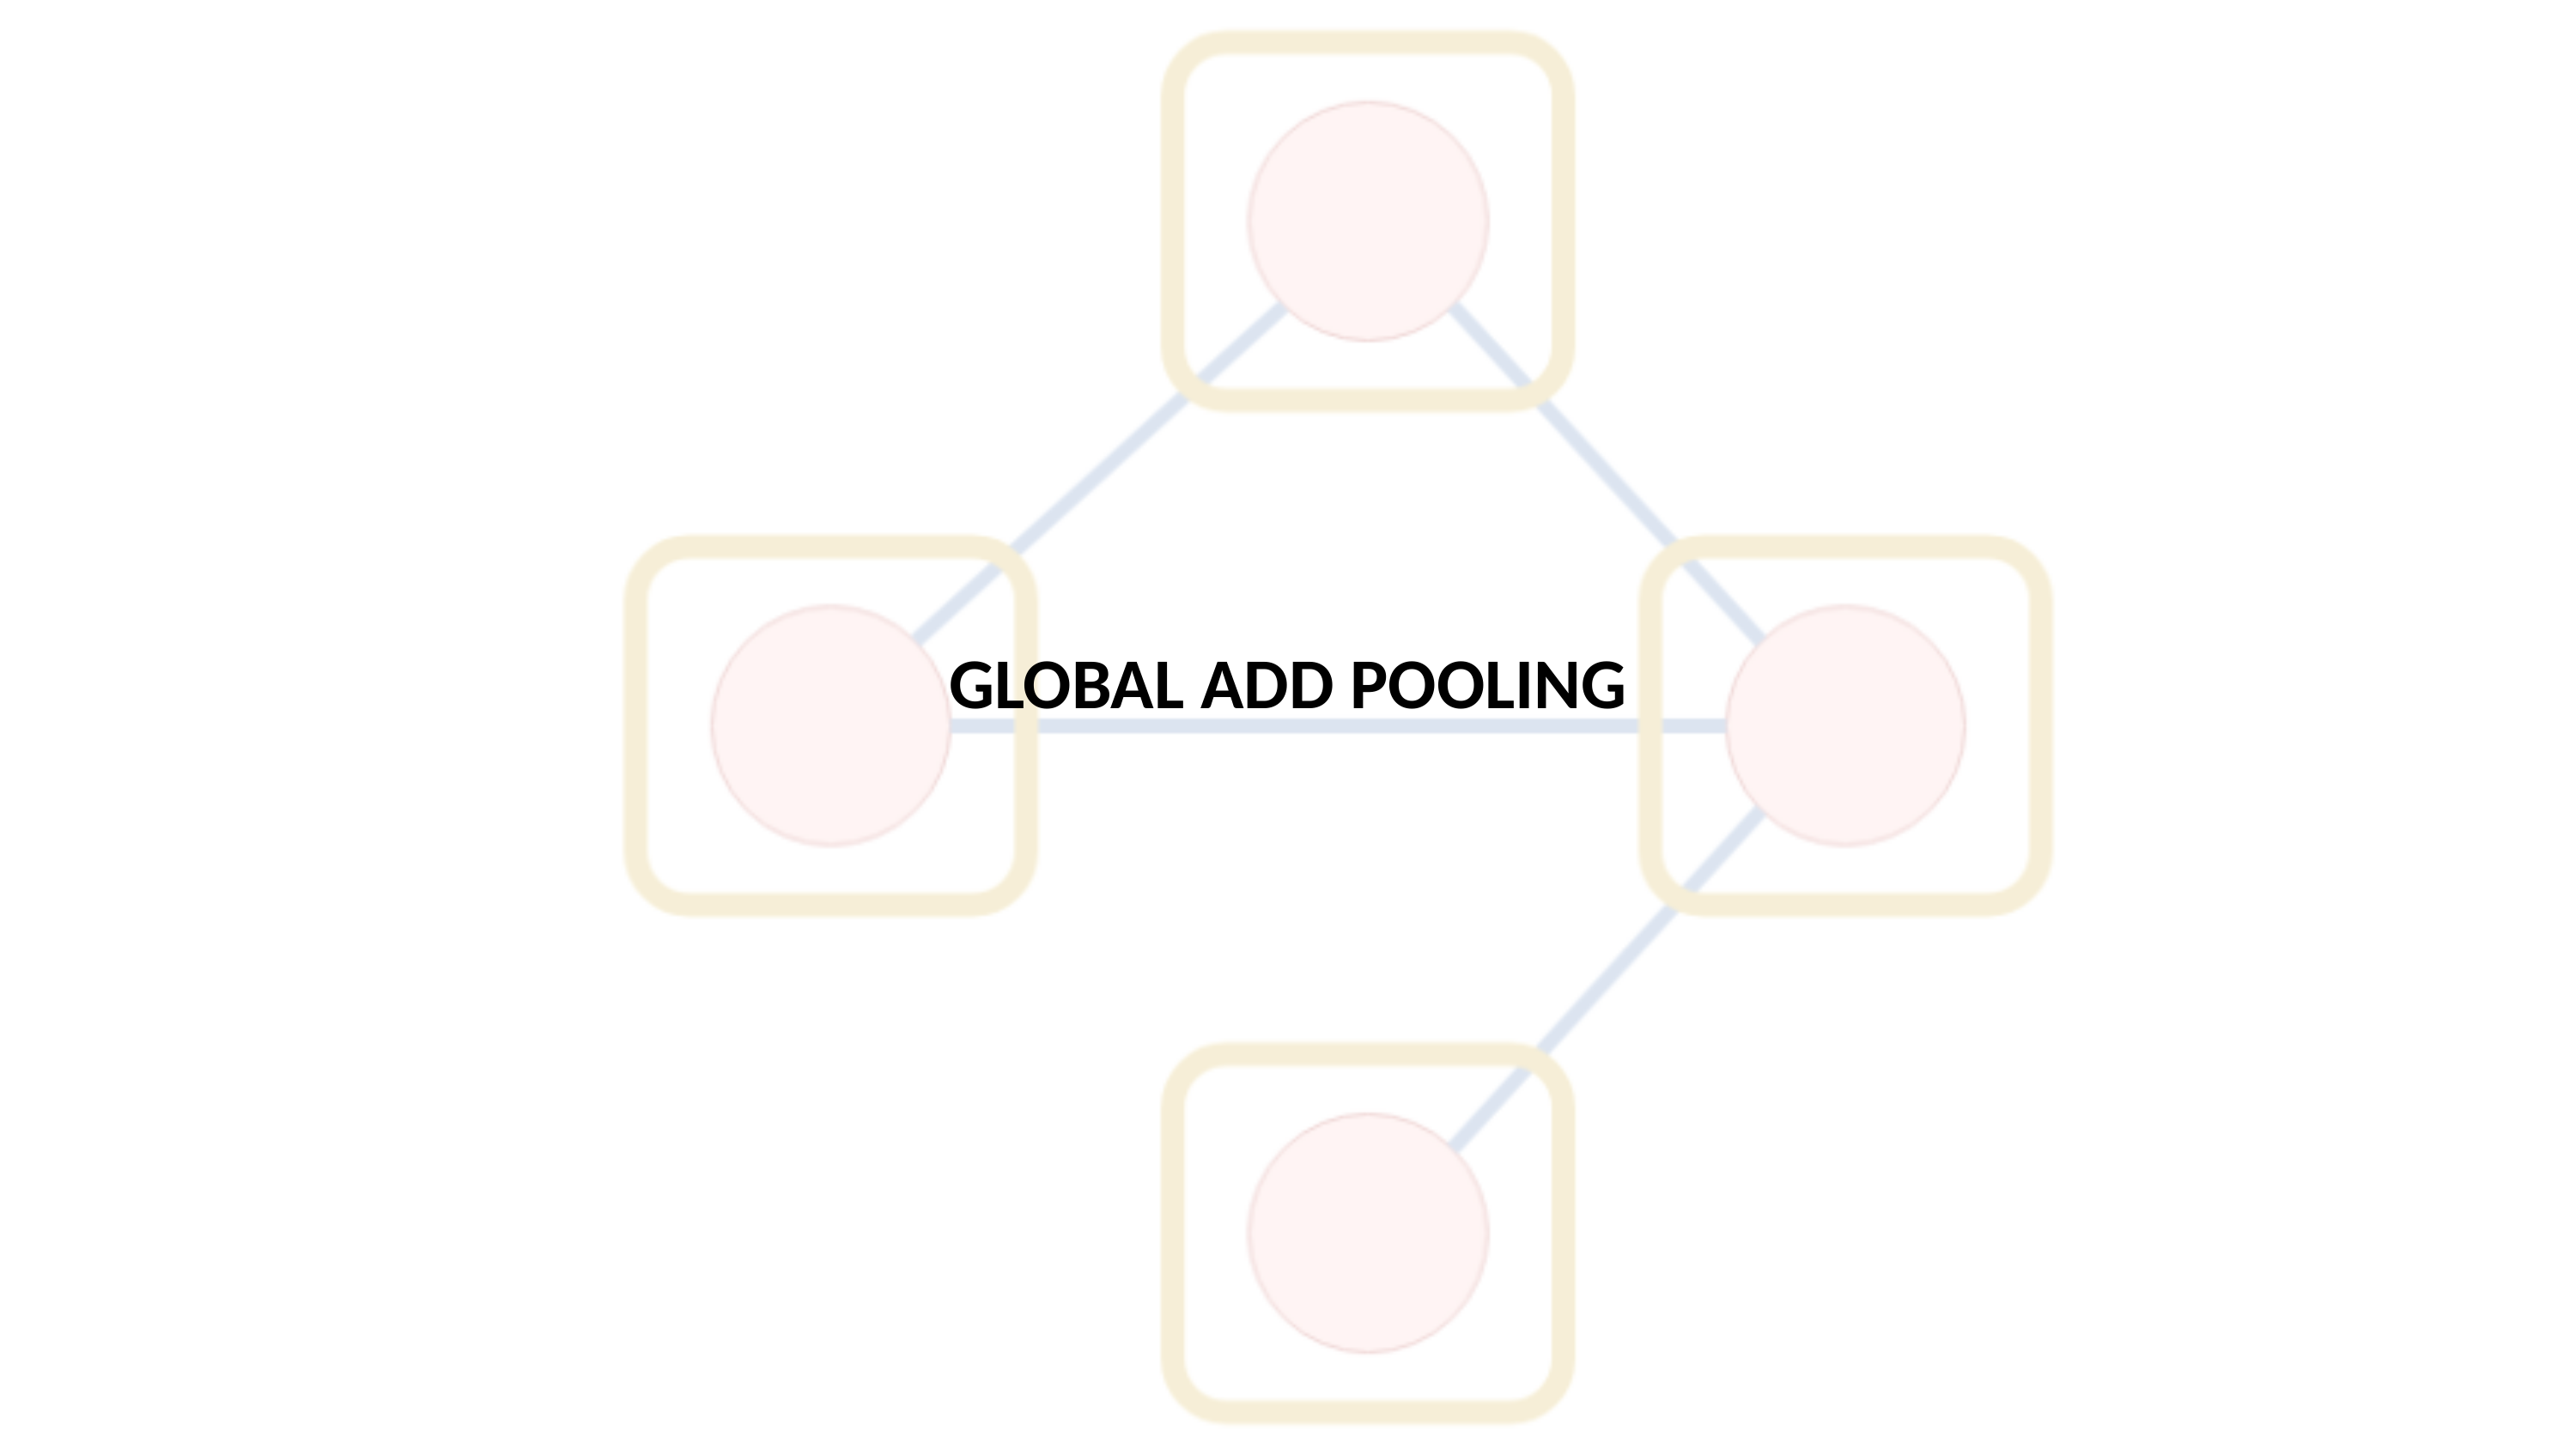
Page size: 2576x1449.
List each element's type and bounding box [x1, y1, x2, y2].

picture [552, 0, 2126, 1449]
